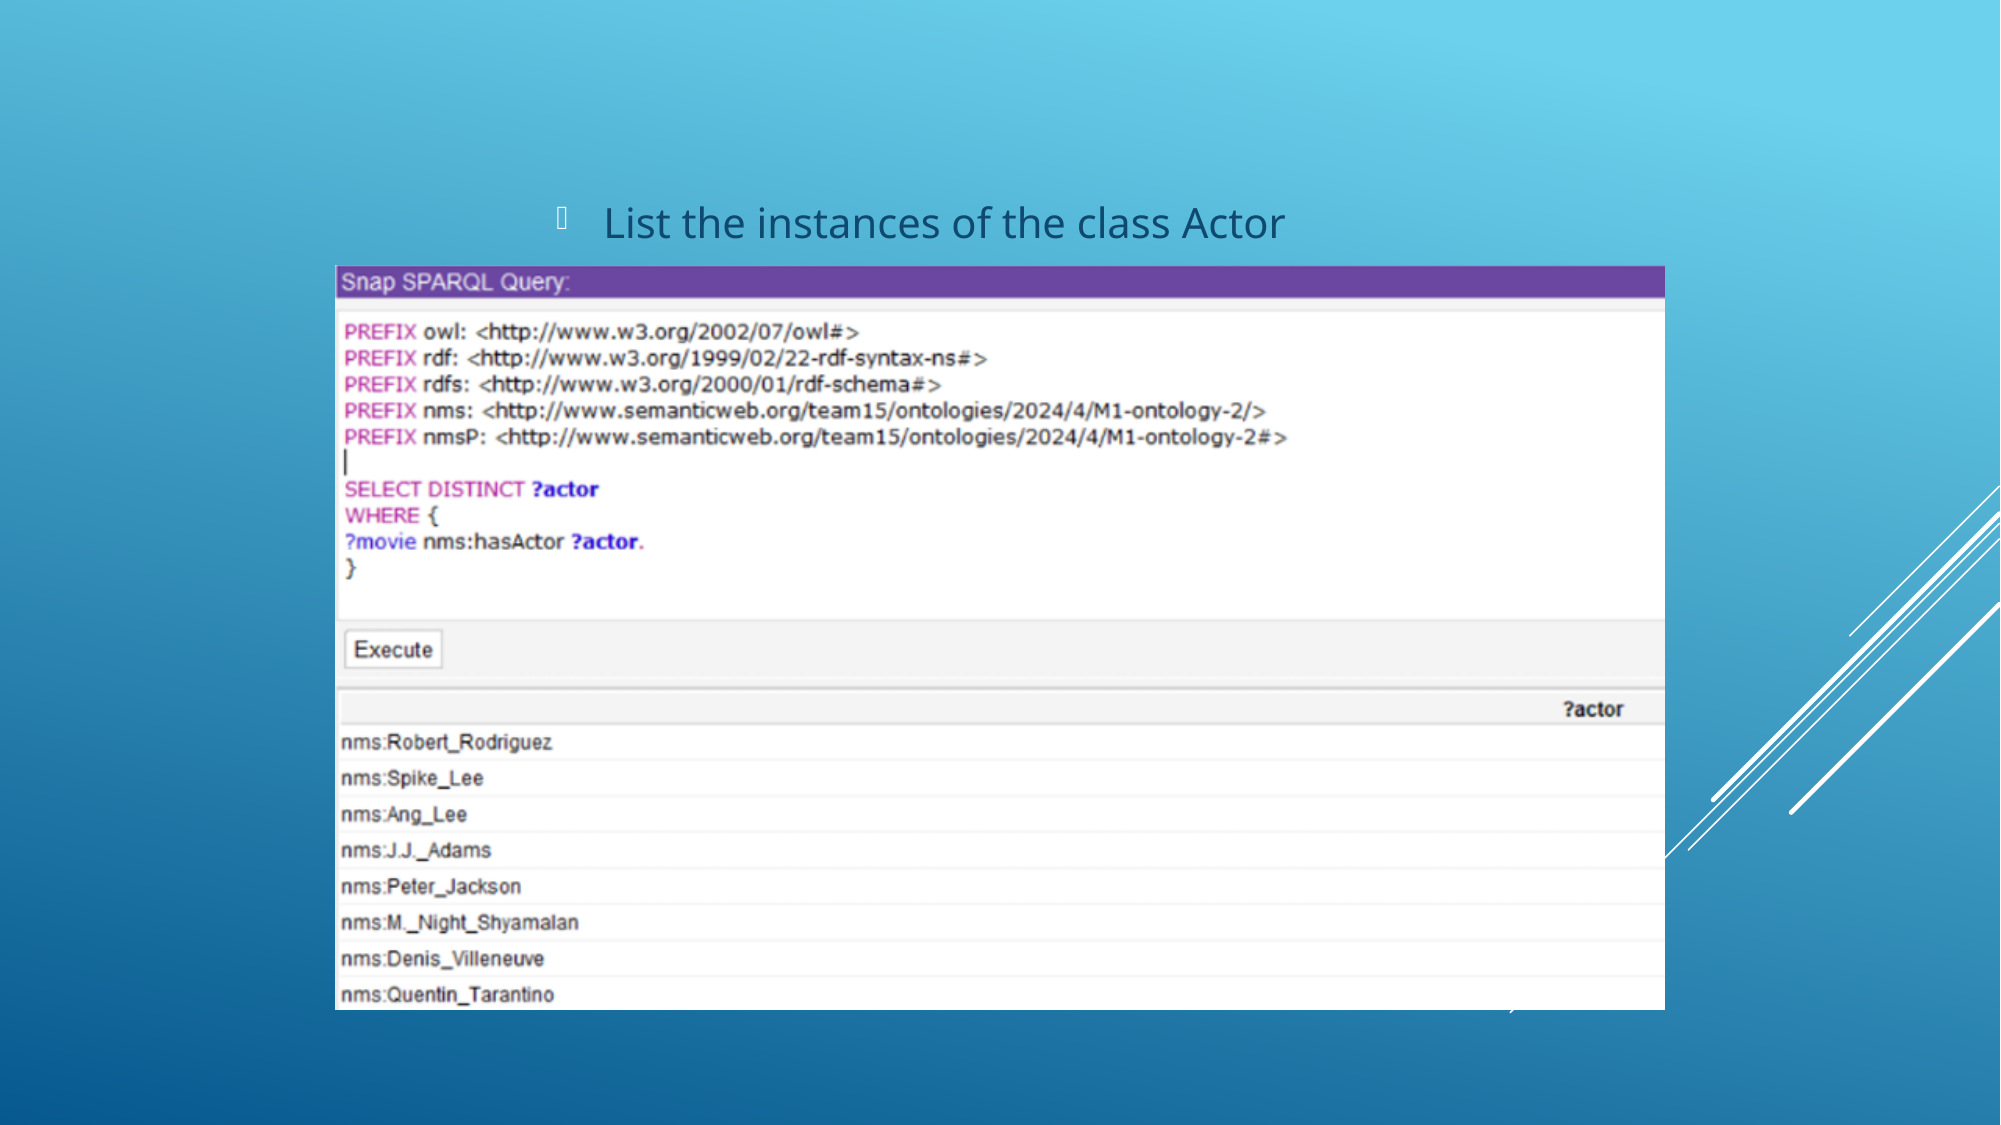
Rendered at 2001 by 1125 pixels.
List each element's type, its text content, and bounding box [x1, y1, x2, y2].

list List the instances of the class Actor [541, 98, 1361, 265]
picture [334, 265, 1666, 1010]
